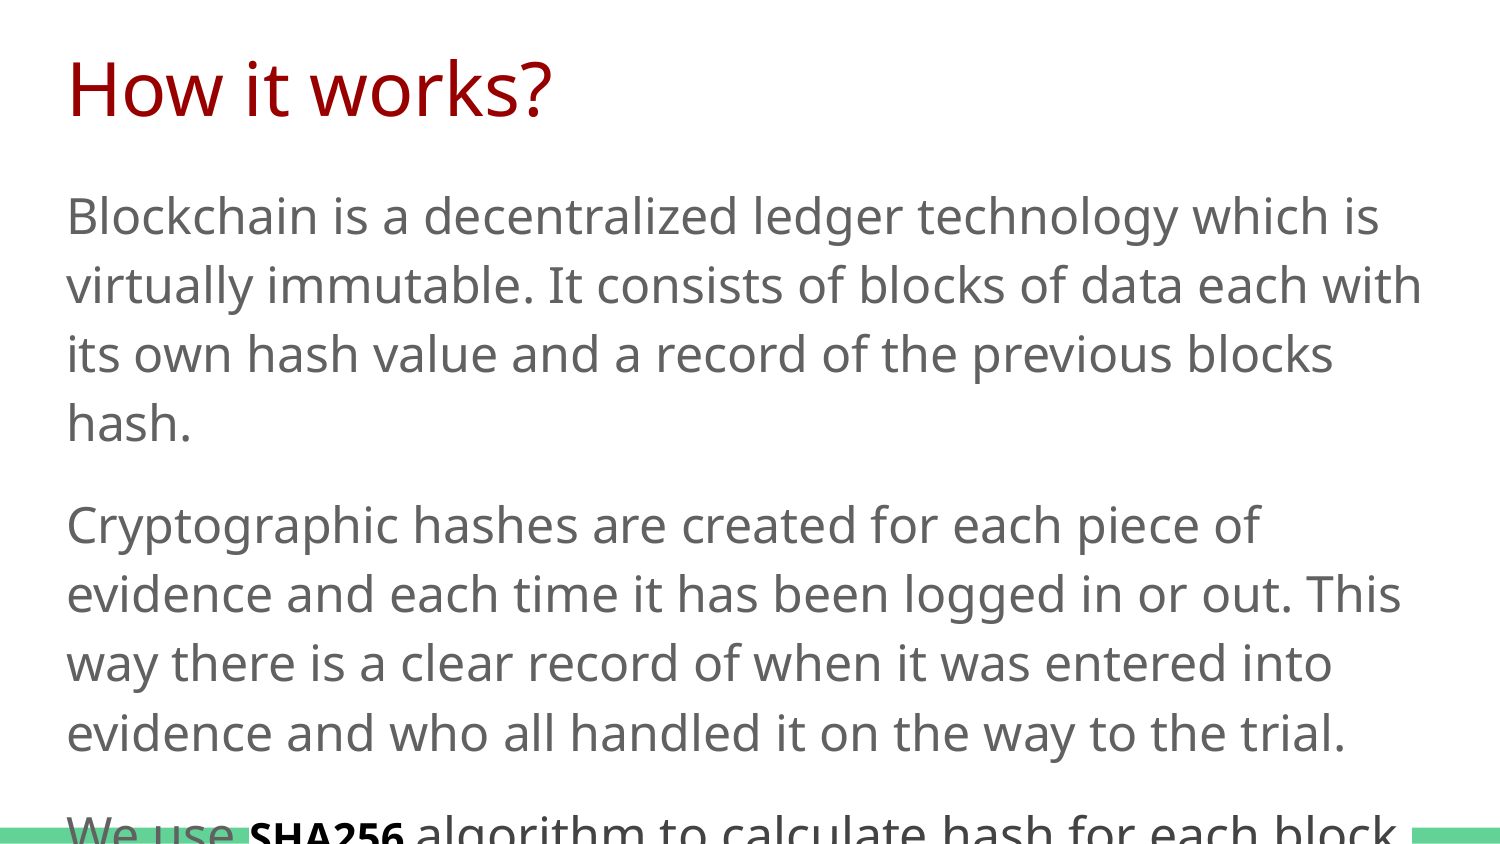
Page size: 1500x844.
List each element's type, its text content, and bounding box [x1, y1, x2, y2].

title How it works? [51, 26, 1449, 148]
list Blockchain is a decentralized ledger technology which is virtually immutable. It consists of blocks of data each with its own hash value and a record of the previous blocks hash. Cryptographic hashes are created for each piece of evidence and each time it has been logged in or out. This way there is a clear record of when it was entered into evidence and who all handled it on the way to the trial. We use SHA256 algorithm to calculate hash for each block. [51, 160, 1449, 798]
